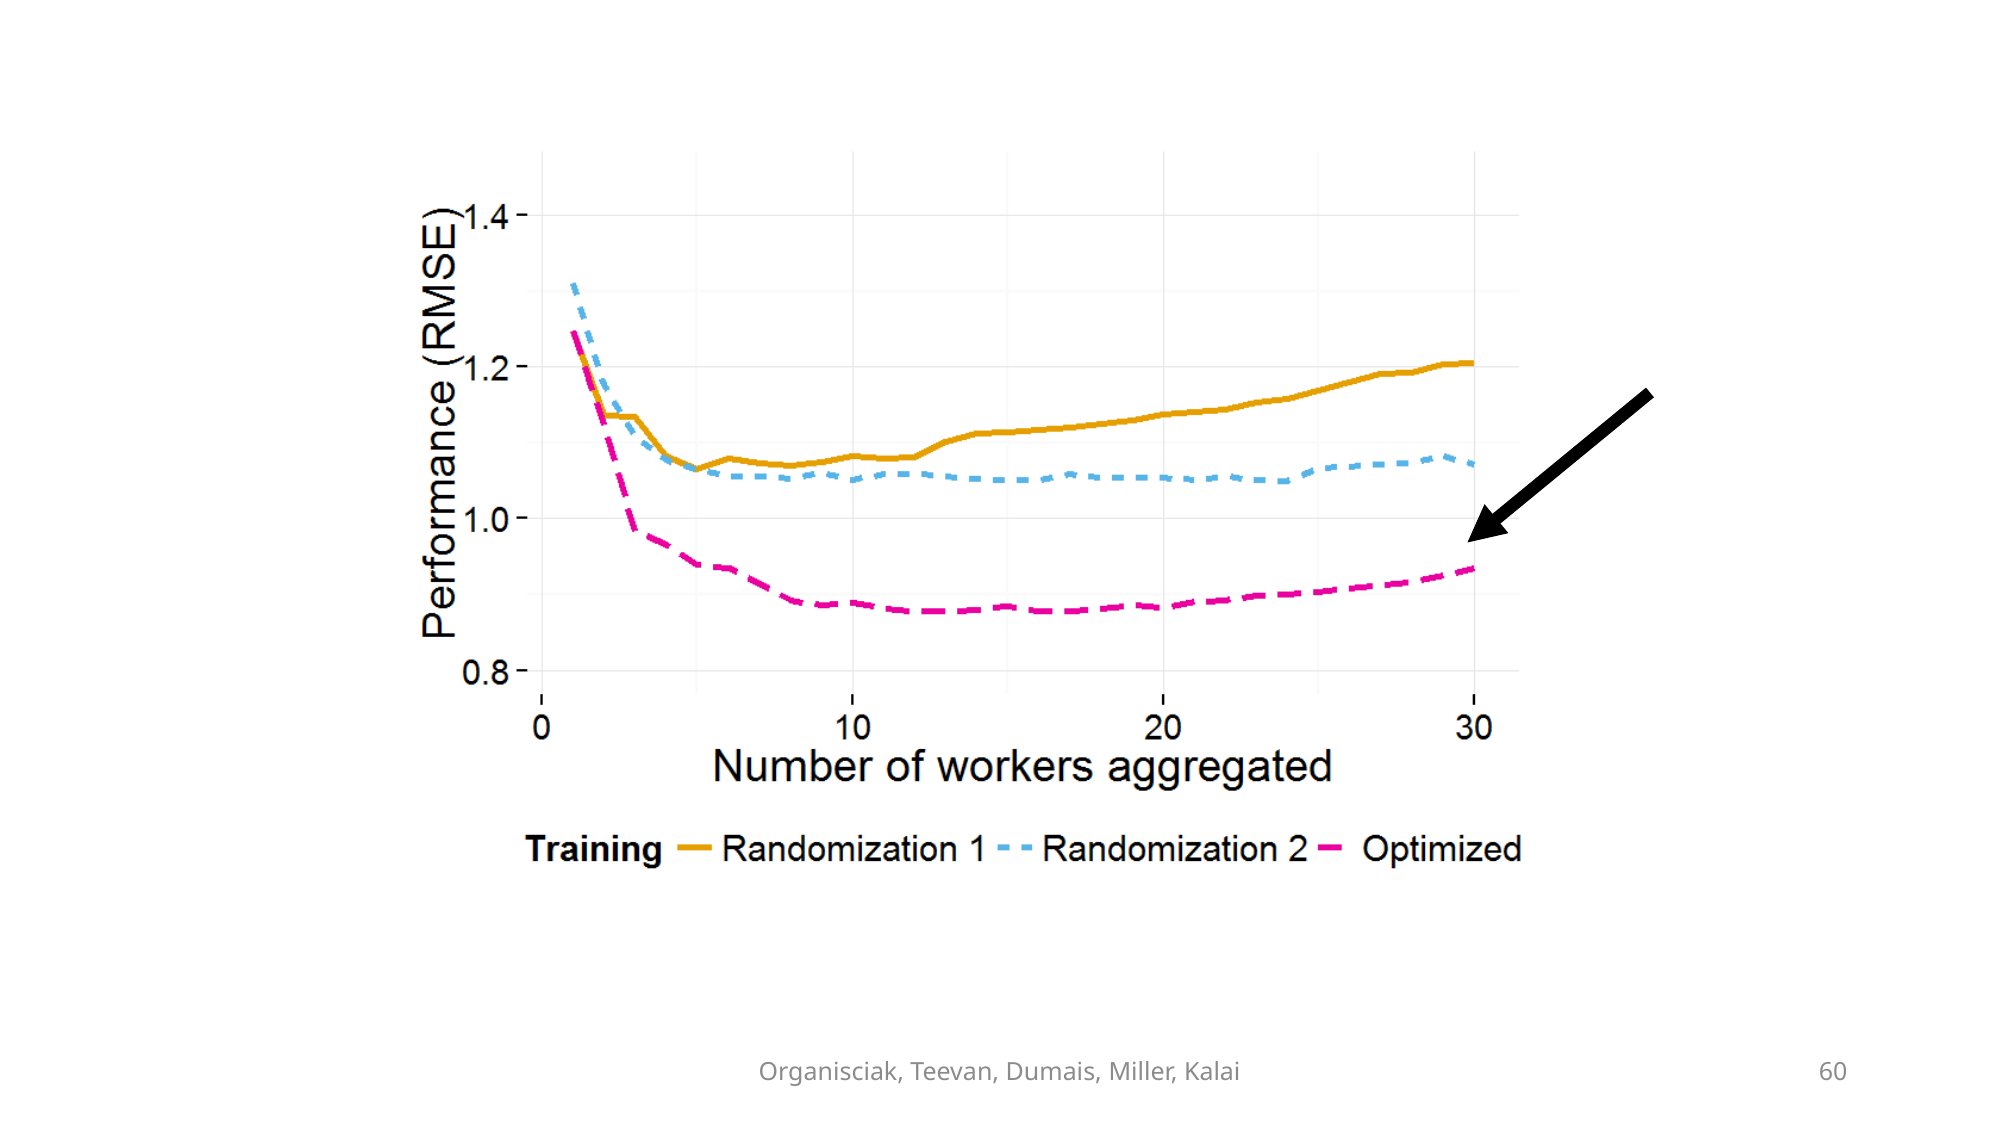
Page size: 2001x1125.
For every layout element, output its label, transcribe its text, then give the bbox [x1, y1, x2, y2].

picture [394, 117, 1555, 922]
footer Organisciak, Teevan, Dumais, Miller, Kalai [662, 1042, 1338, 1103]
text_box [1467, 392, 1650, 543]
slide_number 60 [1412, 1042, 1863, 1103]
